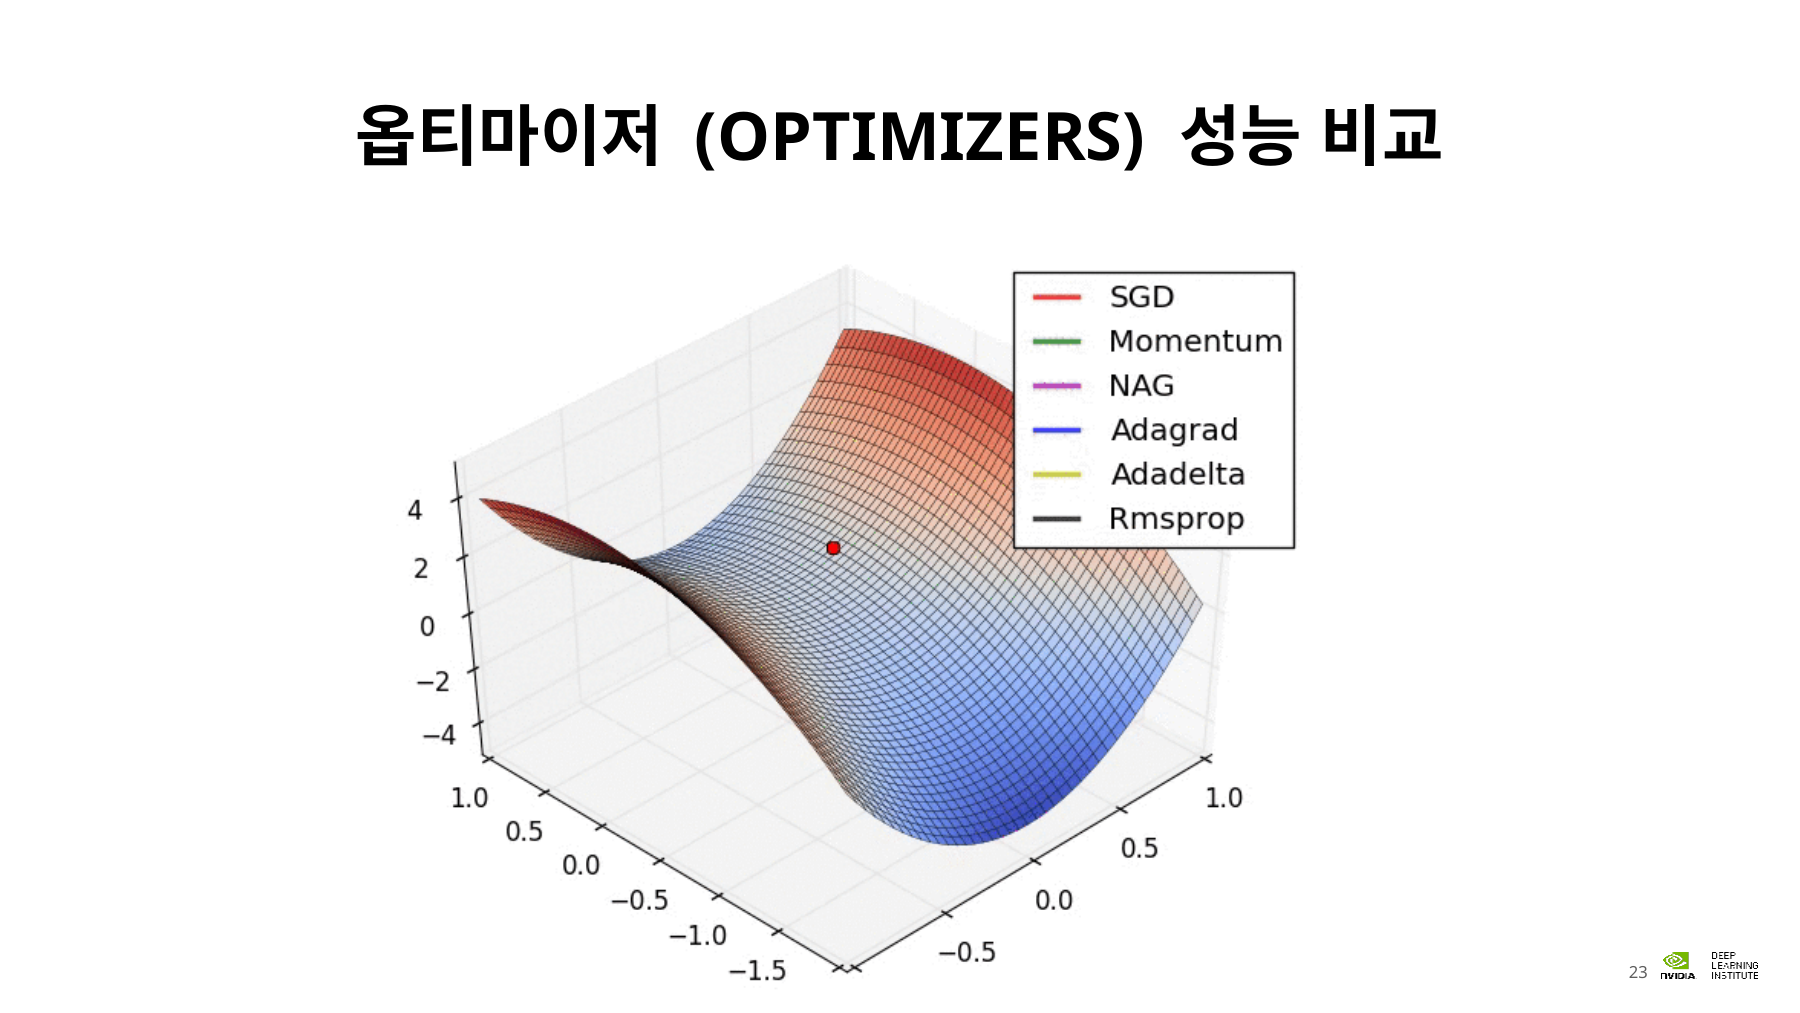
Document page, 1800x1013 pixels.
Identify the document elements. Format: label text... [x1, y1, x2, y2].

picture [360, 256, 1309, 991]
picture [1661, 949, 1758, 983]
title 옵티마이저 (Optimizers) 성능 비교 [81, 85, 1719, 183]
